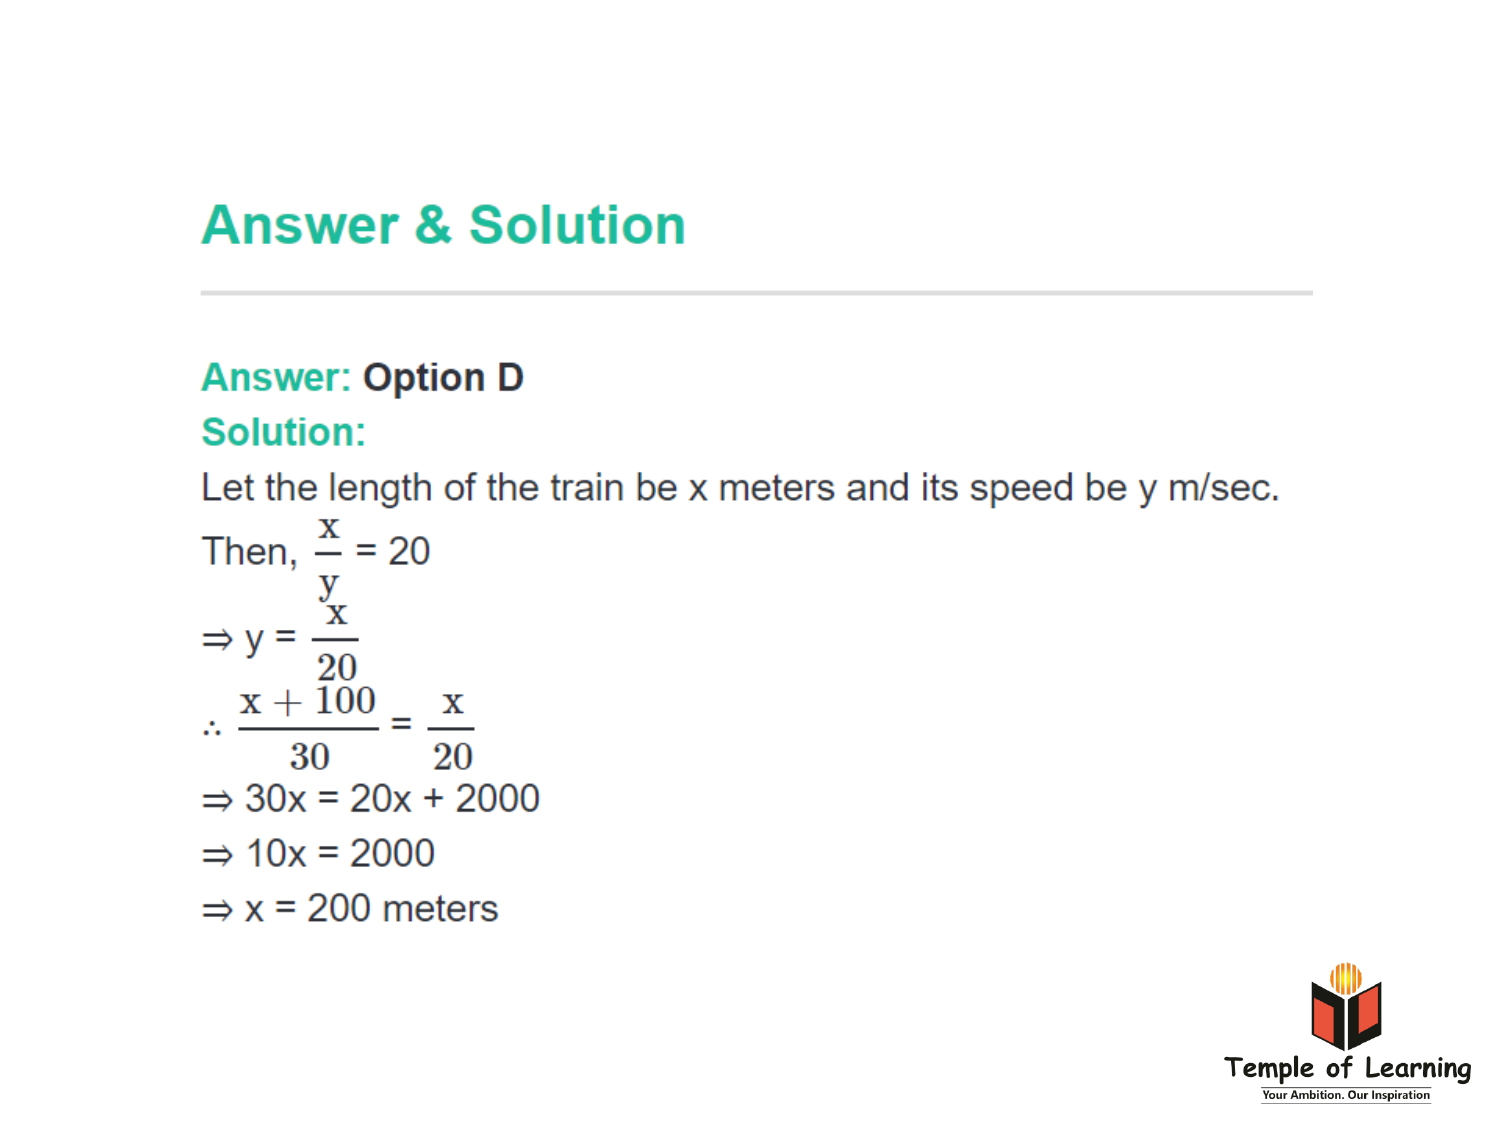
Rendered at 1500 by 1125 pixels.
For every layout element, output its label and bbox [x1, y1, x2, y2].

picture [1224, 962, 1471, 1104]
picture [187, 183, 1313, 942]
